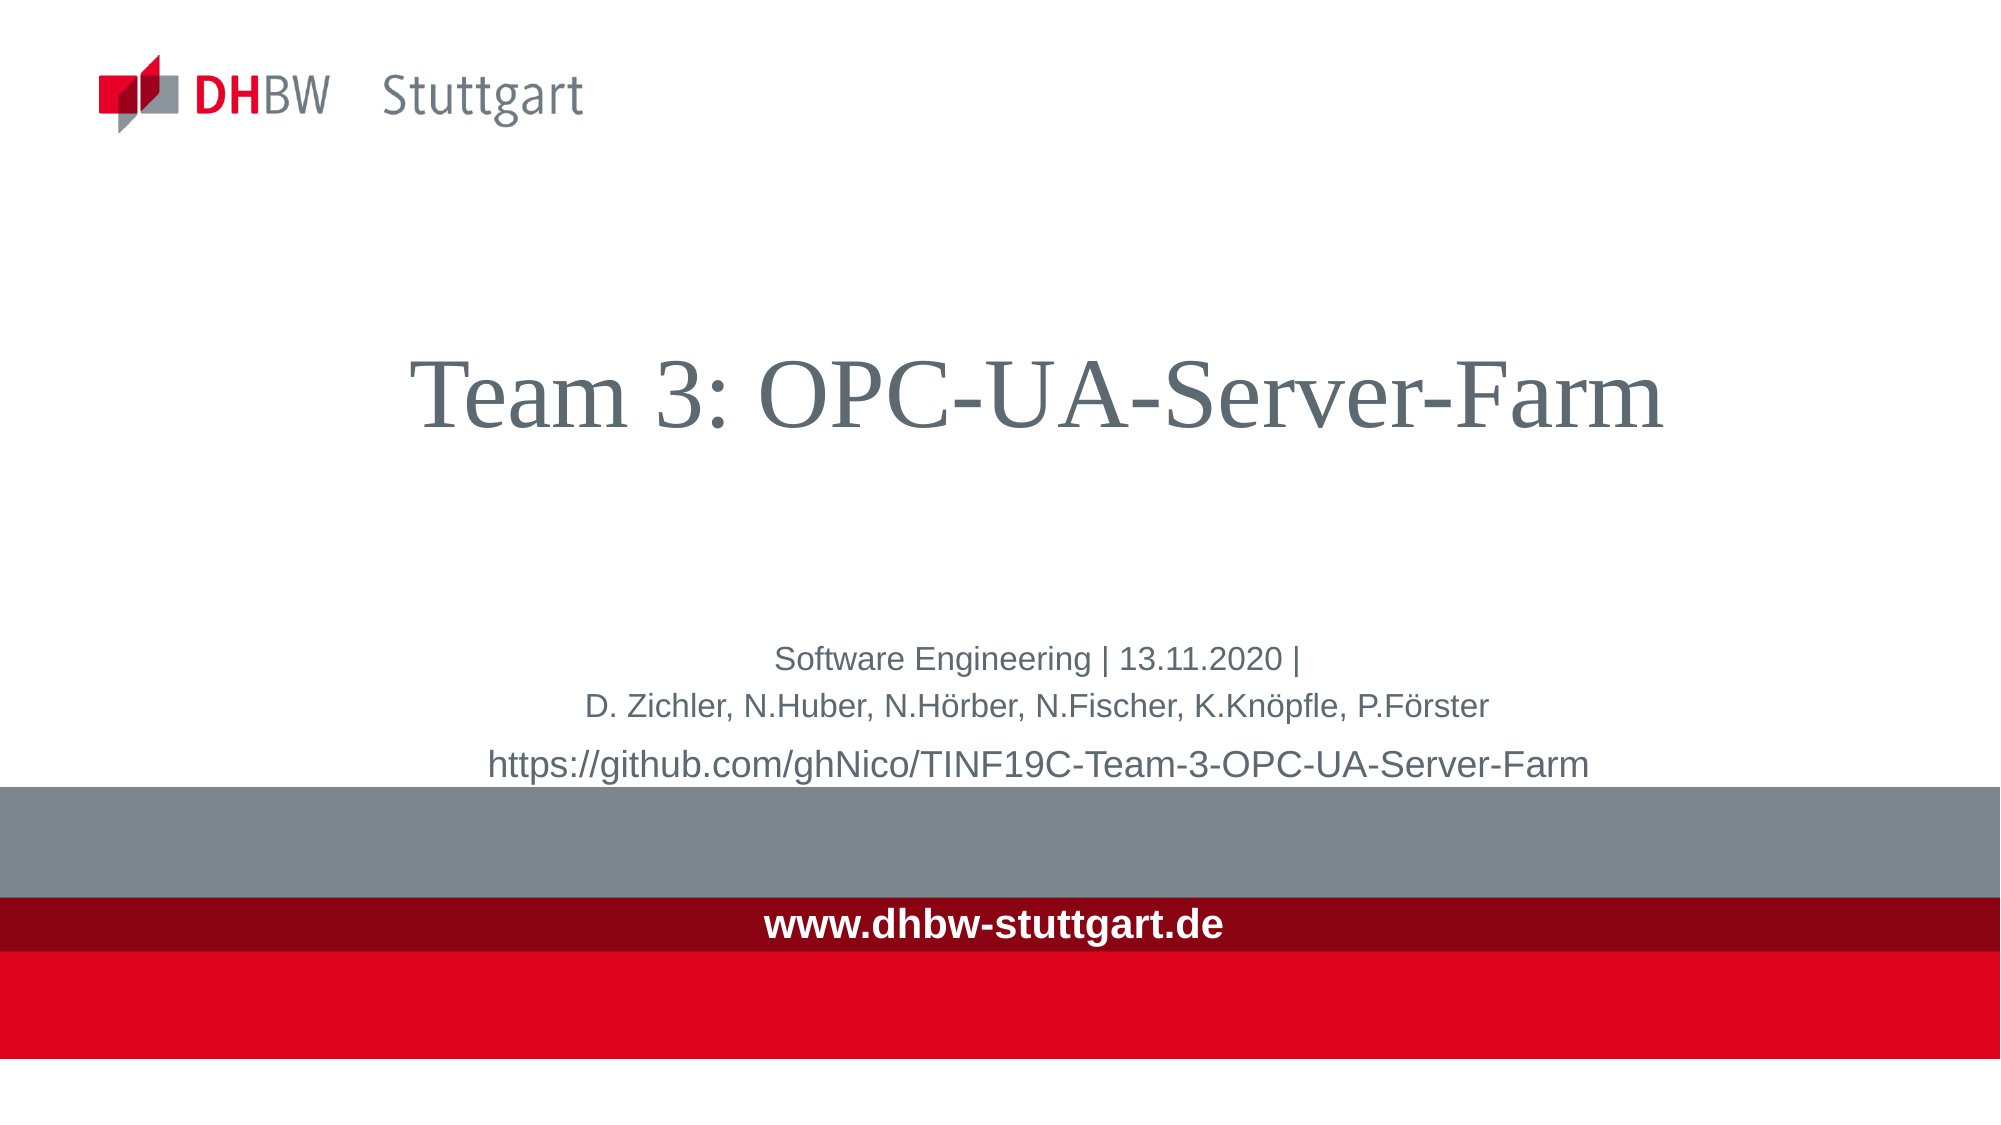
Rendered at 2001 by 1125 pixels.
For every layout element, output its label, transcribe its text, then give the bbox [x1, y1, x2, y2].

picture [0, 787, 2000, 1059]
text_box https://github.com/ghNico/TINF19C-Team-3-OPC-UA-Server-Farm [472, 732, 1880, 793]
picture [99, 55, 585, 133]
subtitle Software Engineering | 13.11.2020 | D. Zichler, N.Huber, N.Hörber, N.Fischer, K.Knöpfle, P.Förster [443, 597, 1632, 764]
title Team 3: OPC-UA-Server-Farm [347, 267, 1729, 509]
